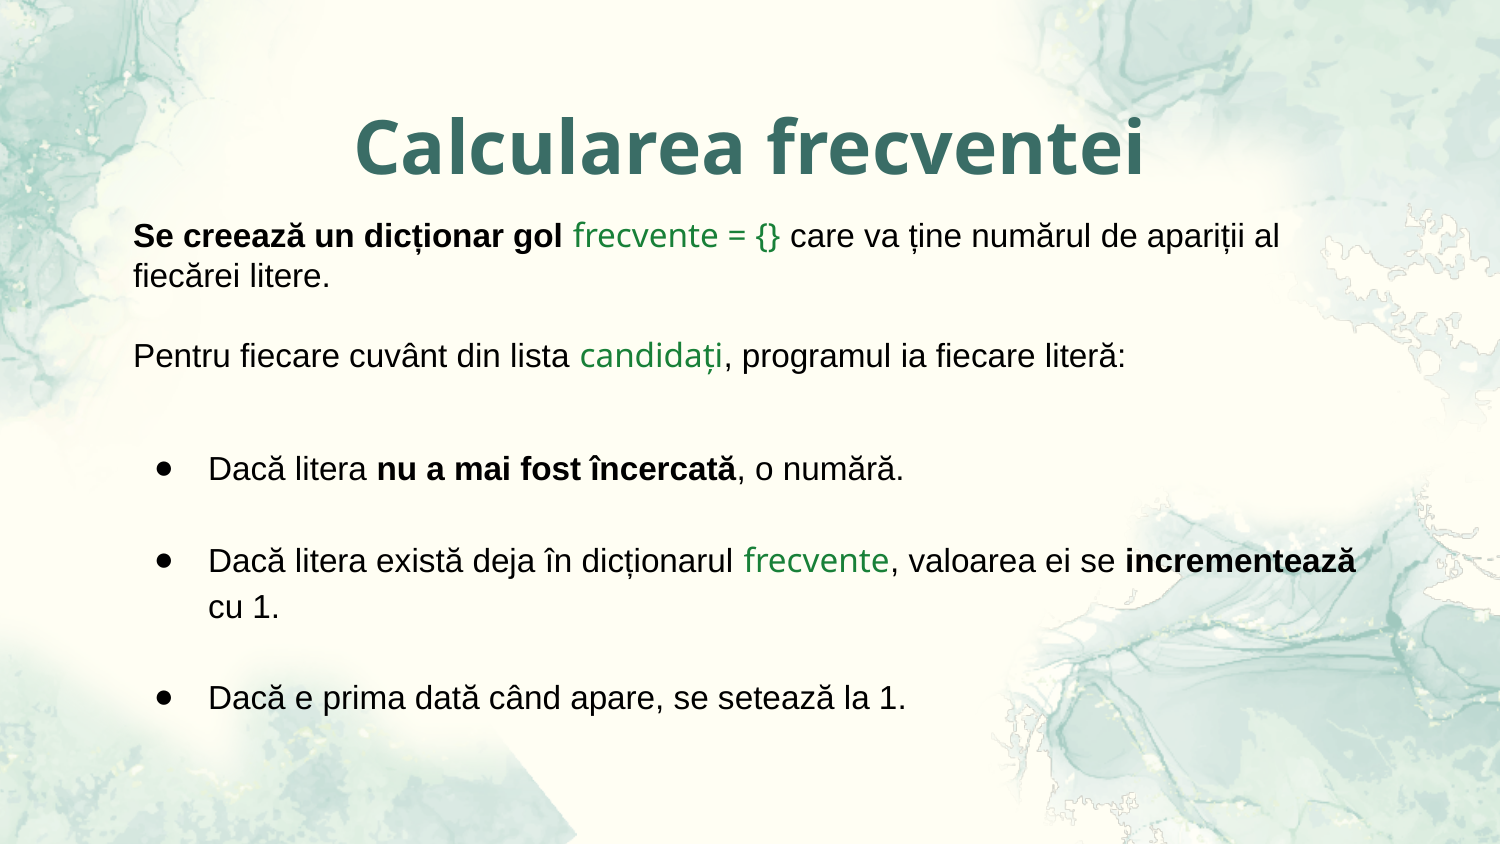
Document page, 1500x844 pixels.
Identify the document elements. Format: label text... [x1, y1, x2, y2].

list Se creează un dicționar gol frecvente = {} care va ține numărul de apariții al fiecărei litere. Pentru fiecare cuvânt din lista candidați, programul ia fiecare literă: Dacă litera nu a mai fost încercată, o numără. Dacă litera există deja în dicționarul frecvente, valoarea ei se incrementează cu 1. Dacă e prima dată când apare, se setează la 1. [118, 201, 1382, 730]
title Calcularea frecventei [118, 88, 1382, 201]
